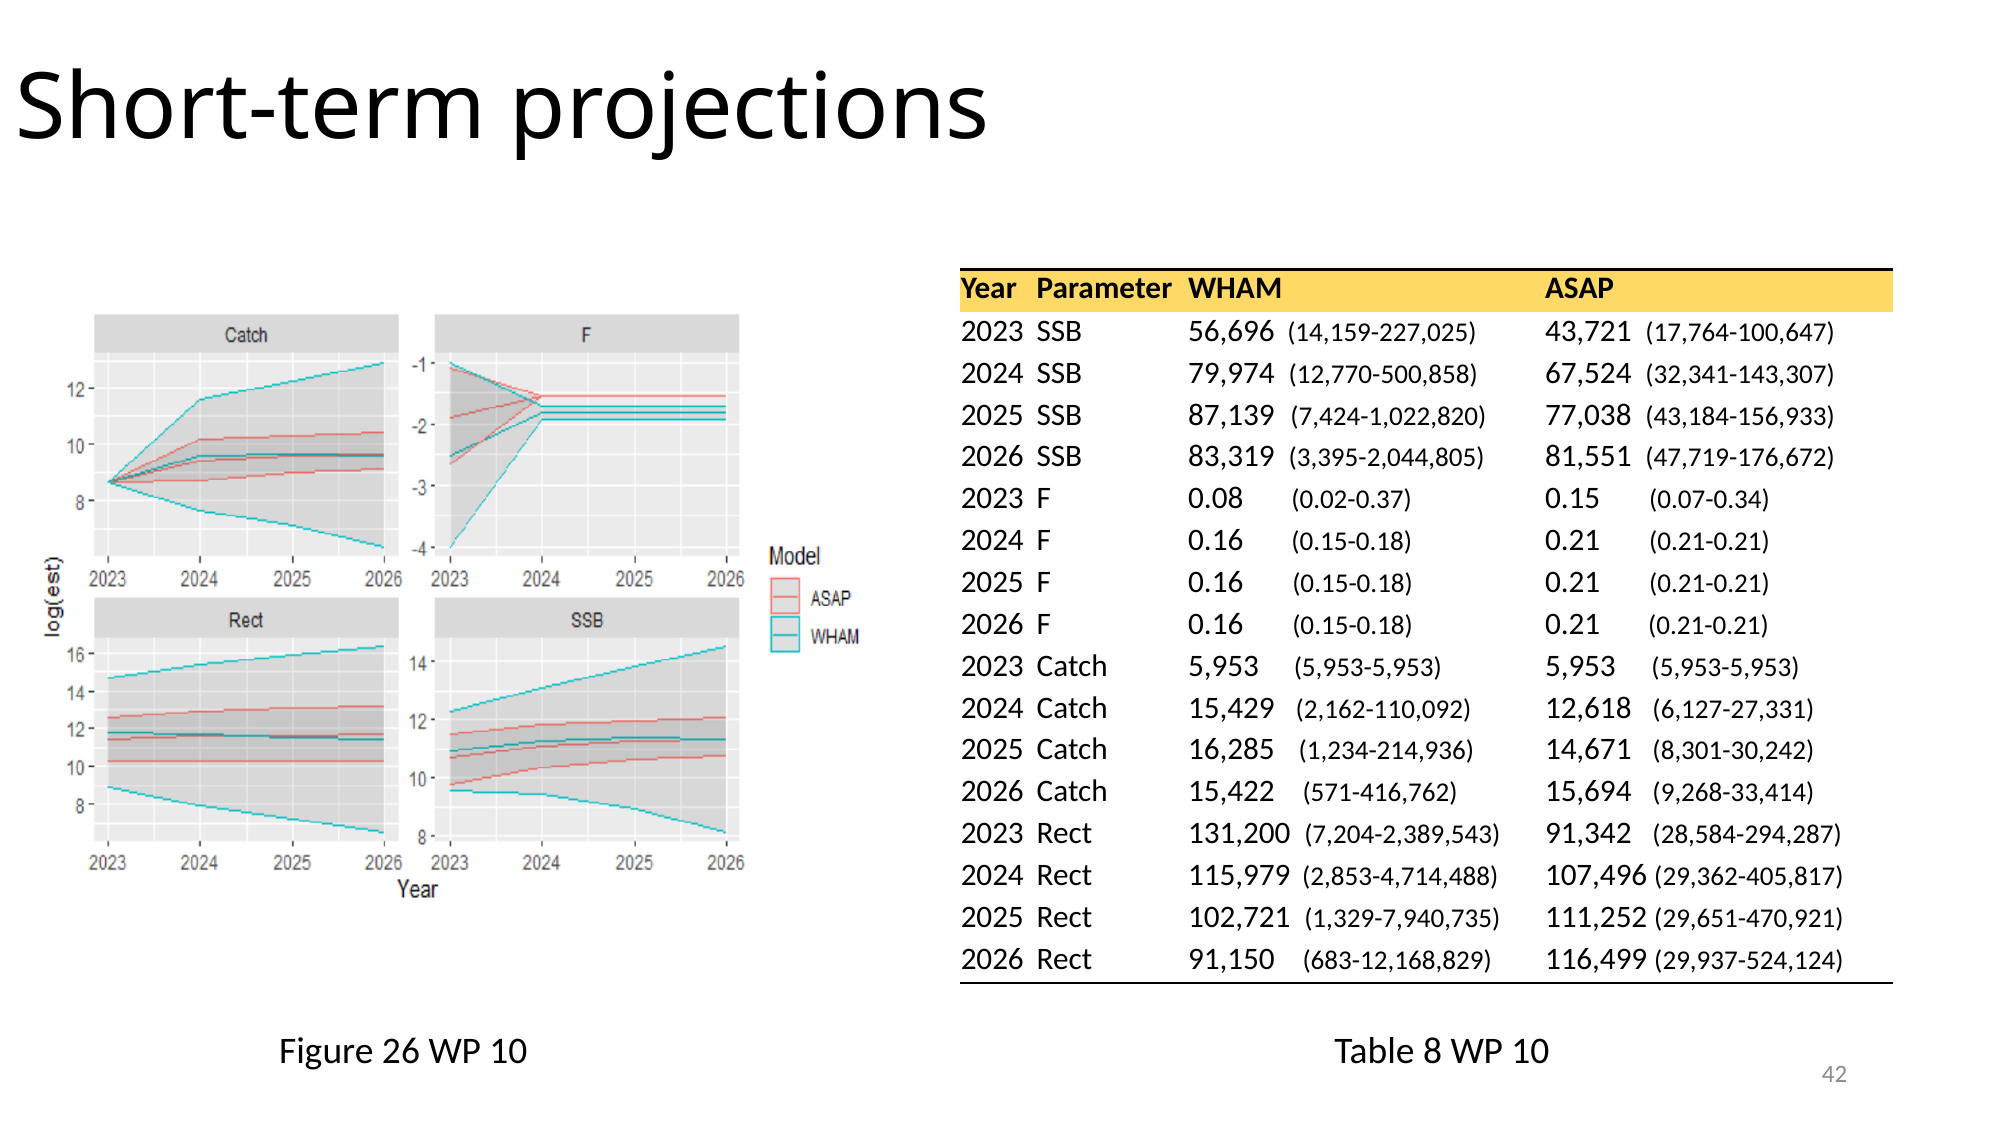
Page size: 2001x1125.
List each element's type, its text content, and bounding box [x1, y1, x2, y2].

slide_number 42 [1412, 1042, 1863, 1103]
table_header ASAP [1544, 271, 1893, 312]
table_cell 15,422 (571-416,762) [1187, 773, 1544, 814]
table_cell 102,721 (1,329-7,940,735) [1187, 898, 1544, 940]
table_cell 0.16 (0.15-0.18) [1187, 605, 1544, 647]
table_cell 2026 [960, 605, 1036, 647]
text_box Table 8 WP 10 [1319, 1018, 1684, 1079]
table_cell SSB [1036, 354, 1187, 396]
table_cell 111,252 (29,651-470,921) [1544, 898, 1893, 940]
table_cell F [1036, 521, 1187, 563]
table_cell Catch [1036, 689, 1187, 731]
table_cell 2024 [960, 354, 1036, 396]
table_cell Catch [1036, 773, 1187, 814]
picture [41, 305, 879, 912]
table_cell 2026 [960, 773, 1036, 814]
table_cell 81,551 (47,719-176,672) [1544, 438, 1893, 480]
table_cell 2025 [960, 898, 1036, 940]
table_cell 83,319 (3,395-2,044,805) [1187, 438, 1544, 480]
table_cell 115,979 (2,853-4,714,488) [1187, 856, 1544, 898]
table_header Parameter [1036, 271, 1187, 312]
table_cell 87,139 (7,424-1,022,820) [1187, 396, 1544, 438]
table_cell Catch [1036, 647, 1187, 689]
table_cell 0.21 (0.21-0.21) [1544, 521, 1893, 563]
table_cell 0.21 (0.21-0.21) [1544, 563, 1893, 605]
table_cell F [1036, 480, 1187, 521]
table_cell 77,038 (43,184-156,933) [1544, 396, 1893, 438]
table_cell Rect [1036, 856, 1187, 898]
table_header WHAM [1187, 271, 1544, 312]
table_cell Rect [1036, 814, 1187, 856]
table_cell 15,429 (2,162-110,092) [1187, 689, 1544, 731]
table_cell 91,342 (28,584-294,287) [1544, 814, 1893, 856]
table_cell 67,524 (32,341-143,307) [1544, 354, 1893, 396]
table_cell 2023 [960, 814, 1036, 856]
table_cell 16,285 (1,234-214,936) [1187, 731, 1544, 773]
table_cell 43,721 (17,764-100,647) [1544, 312, 1893, 354]
table_cell 56,696 (14,159-227,025) [1187, 312, 1544, 354]
table_cell 107,496 (29,362-405,817) [1544, 856, 1893, 898]
table_cell SSB [1036, 312, 1187, 354]
text_box Figure 26 WP 10 [264, 1018, 629, 1079]
table_cell 14,671 (8,301-30,242) [1544, 731, 1893, 773]
table_header Year [960, 271, 1036, 312]
table_cell 2026 [960, 940, 1036, 982]
table_cell 0.15 (0.07-0.34) [1544, 480, 1893, 521]
table_cell 15,694 (9,268-33,414) [1544, 773, 1893, 814]
table_cell 12,618 (6,127-27,331) [1544, 689, 1893, 731]
table_cell 2025 [960, 563, 1036, 605]
table_cell 2024 [960, 689, 1036, 731]
table_cell 5,953 (5,953-5,953) [1187, 647, 1544, 689]
table_cell 2023 [960, 312, 1036, 354]
table_cell 131,200 (7,204-2,389,543) [1187, 814, 1544, 856]
table_cell 2025 [960, 731, 1036, 773]
table_cell SSB [1036, 396, 1187, 438]
table_cell 0.16 (0.15-0.18) [1187, 563, 1544, 605]
table_cell Catch [1036, 731, 1187, 773]
table_cell Rect [1036, 940, 1187, 982]
table_cell 5,953 (5,953-5,953) [1544, 647, 1893, 689]
table_cell 2024 [960, 856, 1036, 898]
table_cell F [1036, 605, 1187, 647]
table_cell 2026 [960, 438, 1036, 480]
table_cell 0.08 (0.02-0.37) [1187, 480, 1544, 521]
title Short-term projections [0, 0, 1725, 218]
table_cell 2023 [960, 647, 1036, 689]
table_cell 0.16 (0.15-0.18) [1187, 521, 1544, 563]
table_cell Rect [1036, 898, 1187, 940]
table_cell SSB [1036, 438, 1187, 480]
table_cell 91,150 (683-12,168,829) [1187, 940, 1544, 982]
table_cell 2023 [960, 480, 1036, 521]
table_cell F [1036, 563, 1187, 605]
table_cell 2025 [960, 396, 1036, 438]
table_cell 2024 [960, 521, 1036, 563]
table_cell 79,974 (12,770-500,858) [1187, 354, 1544, 396]
table_cell 116,499 (29,937-524,124) [1544, 940, 1893, 982]
table_cell 0.21 (0.21-0.21) [1544, 605, 1893, 647]
